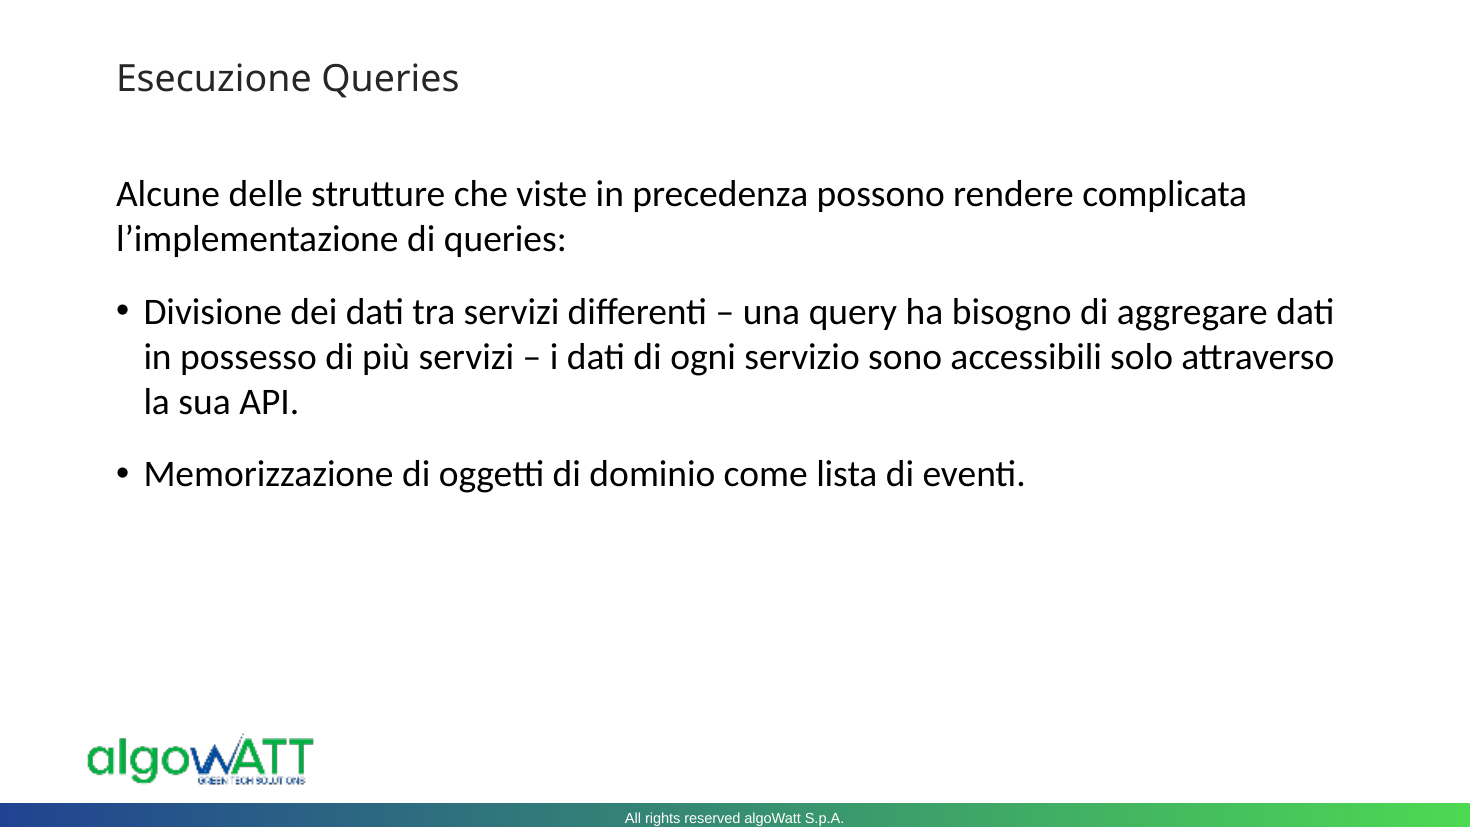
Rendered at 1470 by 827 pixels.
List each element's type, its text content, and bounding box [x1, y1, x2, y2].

title Esecuzione Queries [101, 43, 1369, 109]
list Alcune delle strutture che viste in precedenza possono rendere complicata l’implementazione di queries: Divisione dei dati tra servizi differenti – una query ha bisogno di aggregare dati in possesso di più servizi – i dati di ogni servizio sono accessibili solo attraverso la sua API. Memorizzazione di oggetti di dominio come lista di eventi. [101, 161, 1369, 646]
footer All rights reserved algoWatt S.p.A. [486, 795, 983, 827]
picture [82, 718, 326, 799]
